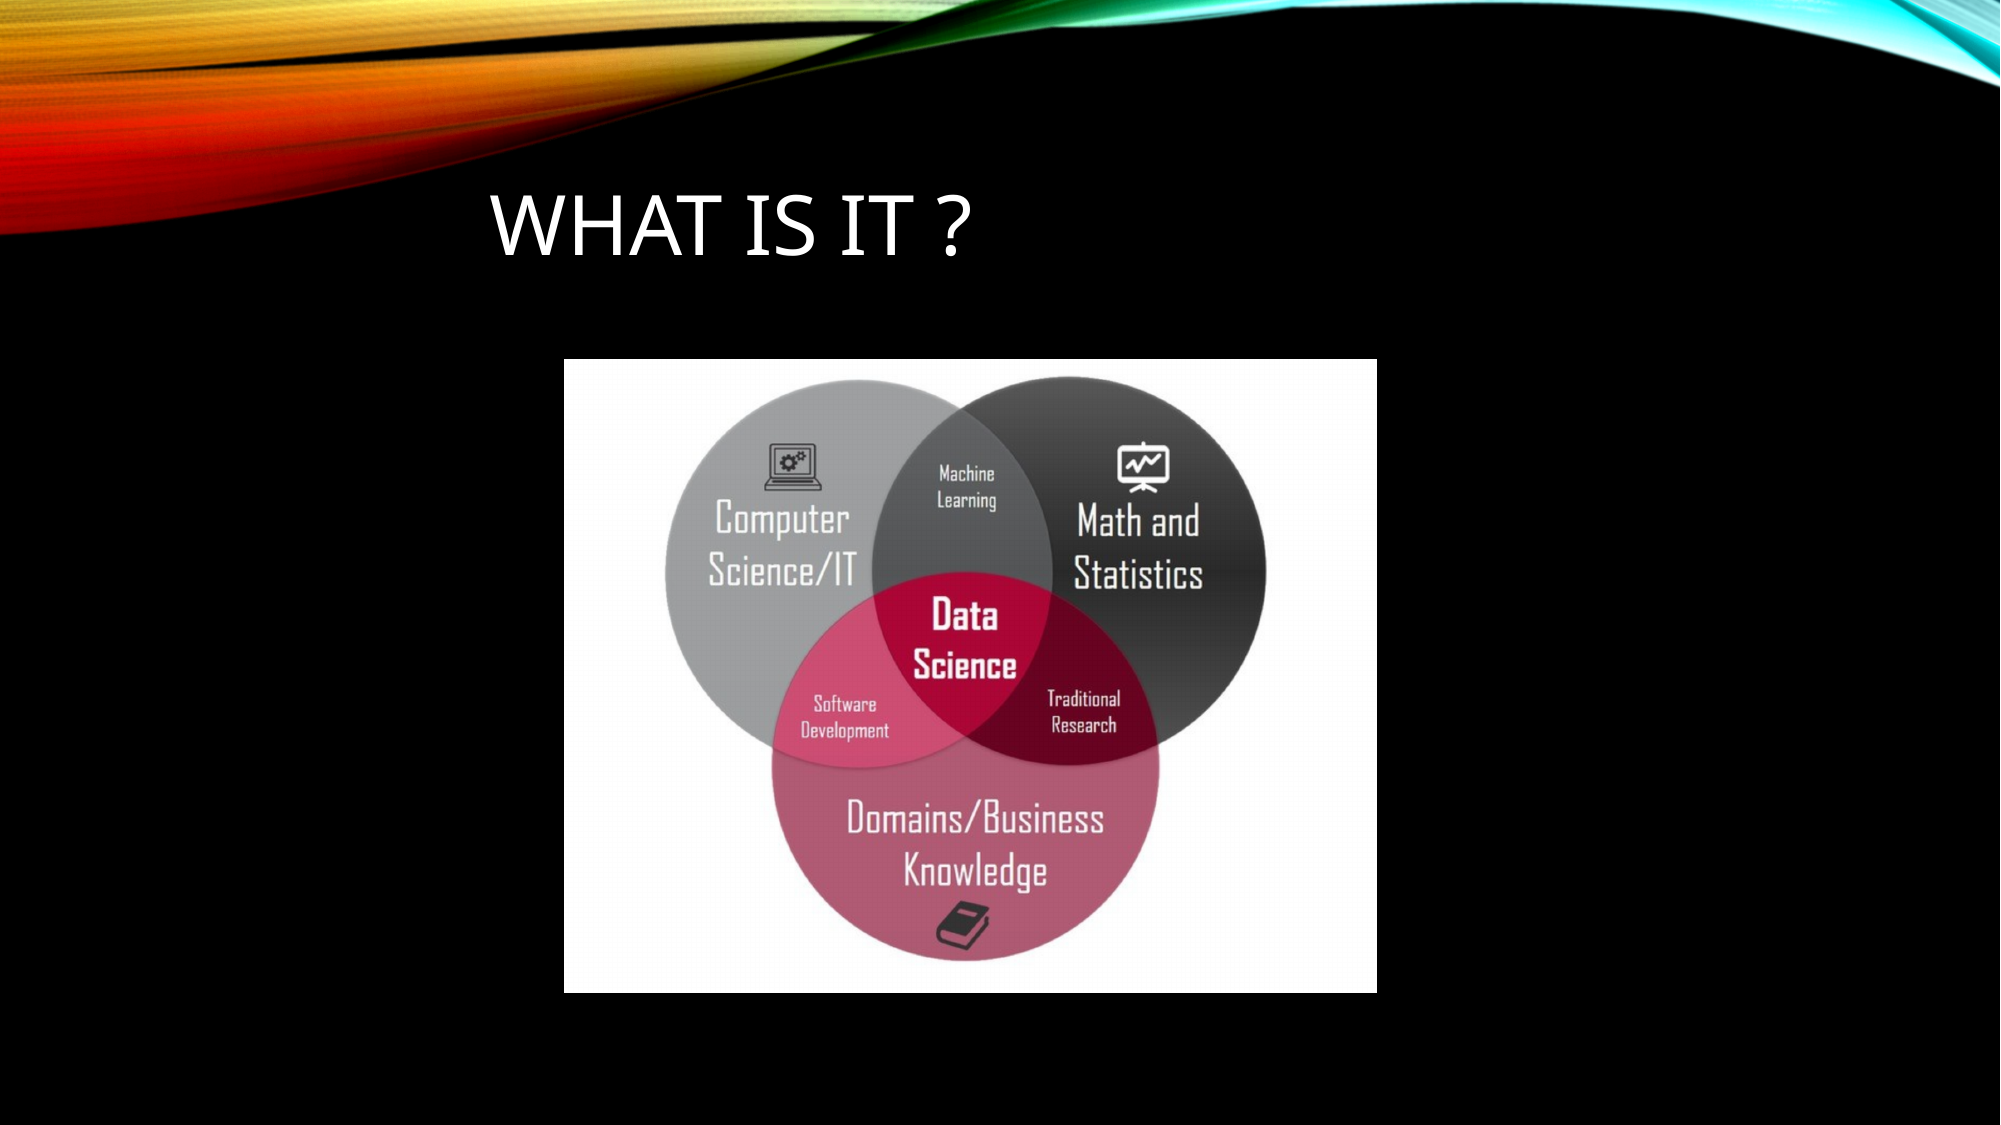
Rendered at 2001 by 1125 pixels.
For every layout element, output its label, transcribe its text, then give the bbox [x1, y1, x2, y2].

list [563, 359, 1378, 993]
picture [0, 0, 2000, 237]
title What is it ? [474, 120, 1888, 338]
